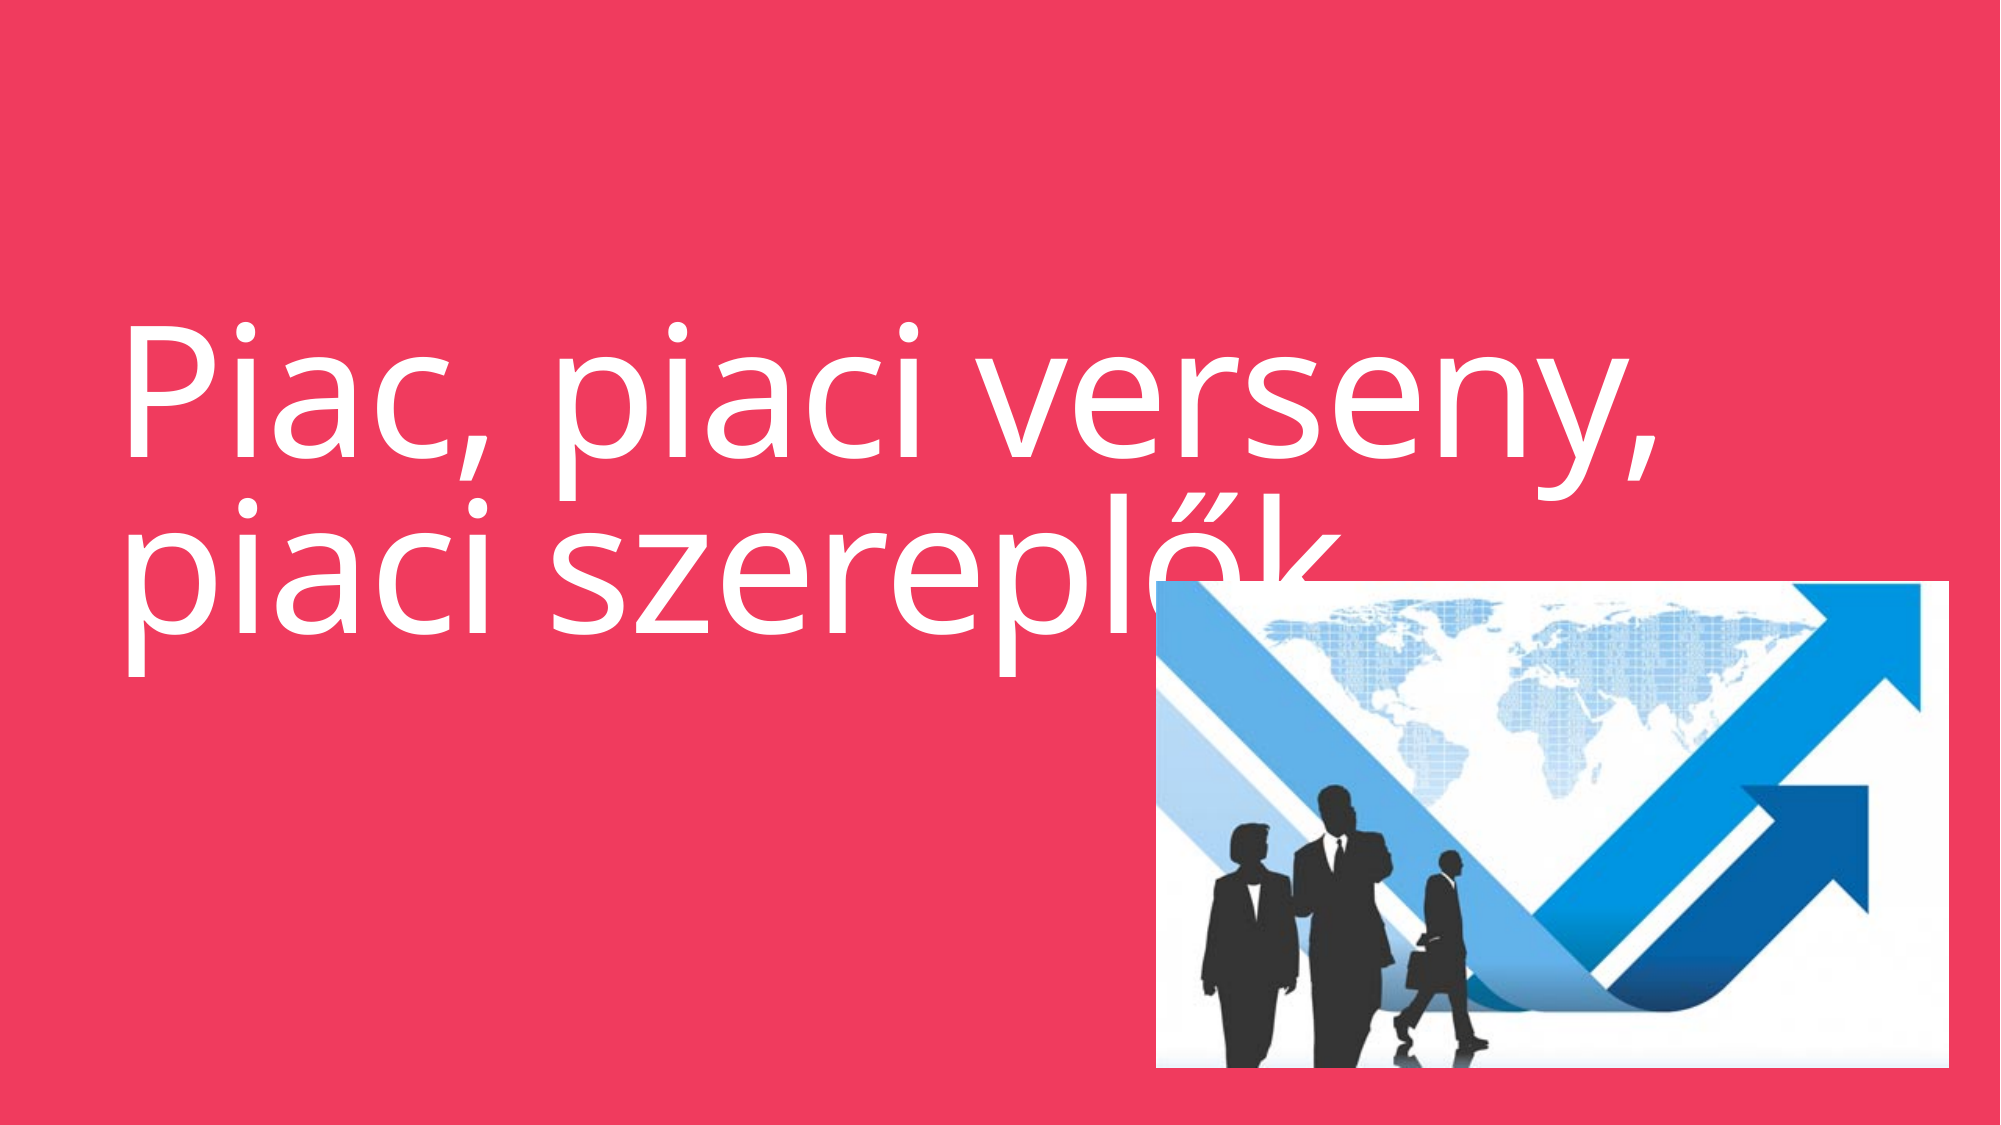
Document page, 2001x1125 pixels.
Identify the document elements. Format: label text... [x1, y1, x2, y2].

picture [1156, 581, 1949, 1068]
title Piac, piaci verseny, piaci szereplők [98, 126, 1868, 677]
